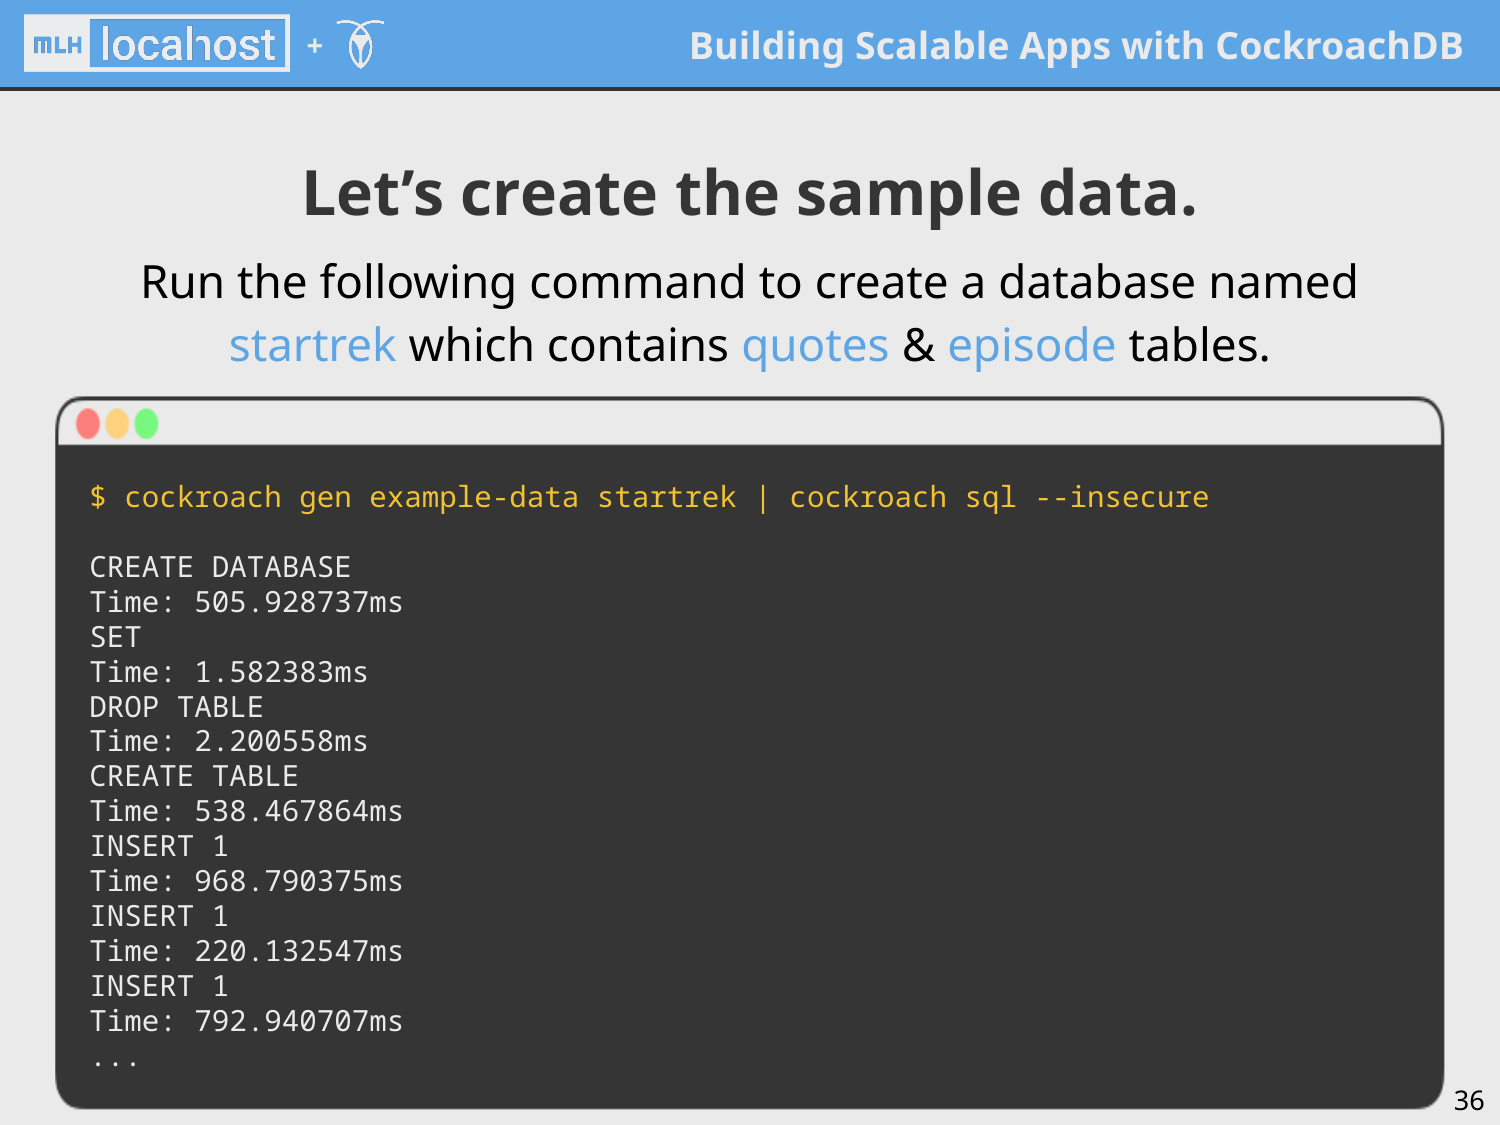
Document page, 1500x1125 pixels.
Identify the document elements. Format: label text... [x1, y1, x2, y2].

picture [24, 14, 290, 72]
picture [336, 20, 385, 69]
title Let’s create the sample data. [26, 105, 1474, 275]
picture [54, 395, 1446, 1125]
text_box Run the following command to create a database named startrek which contains quotes & episode tables. [124, 229, 1376, 394]
slide_number ‹#› [1449, 1068, 1500, 1125]
